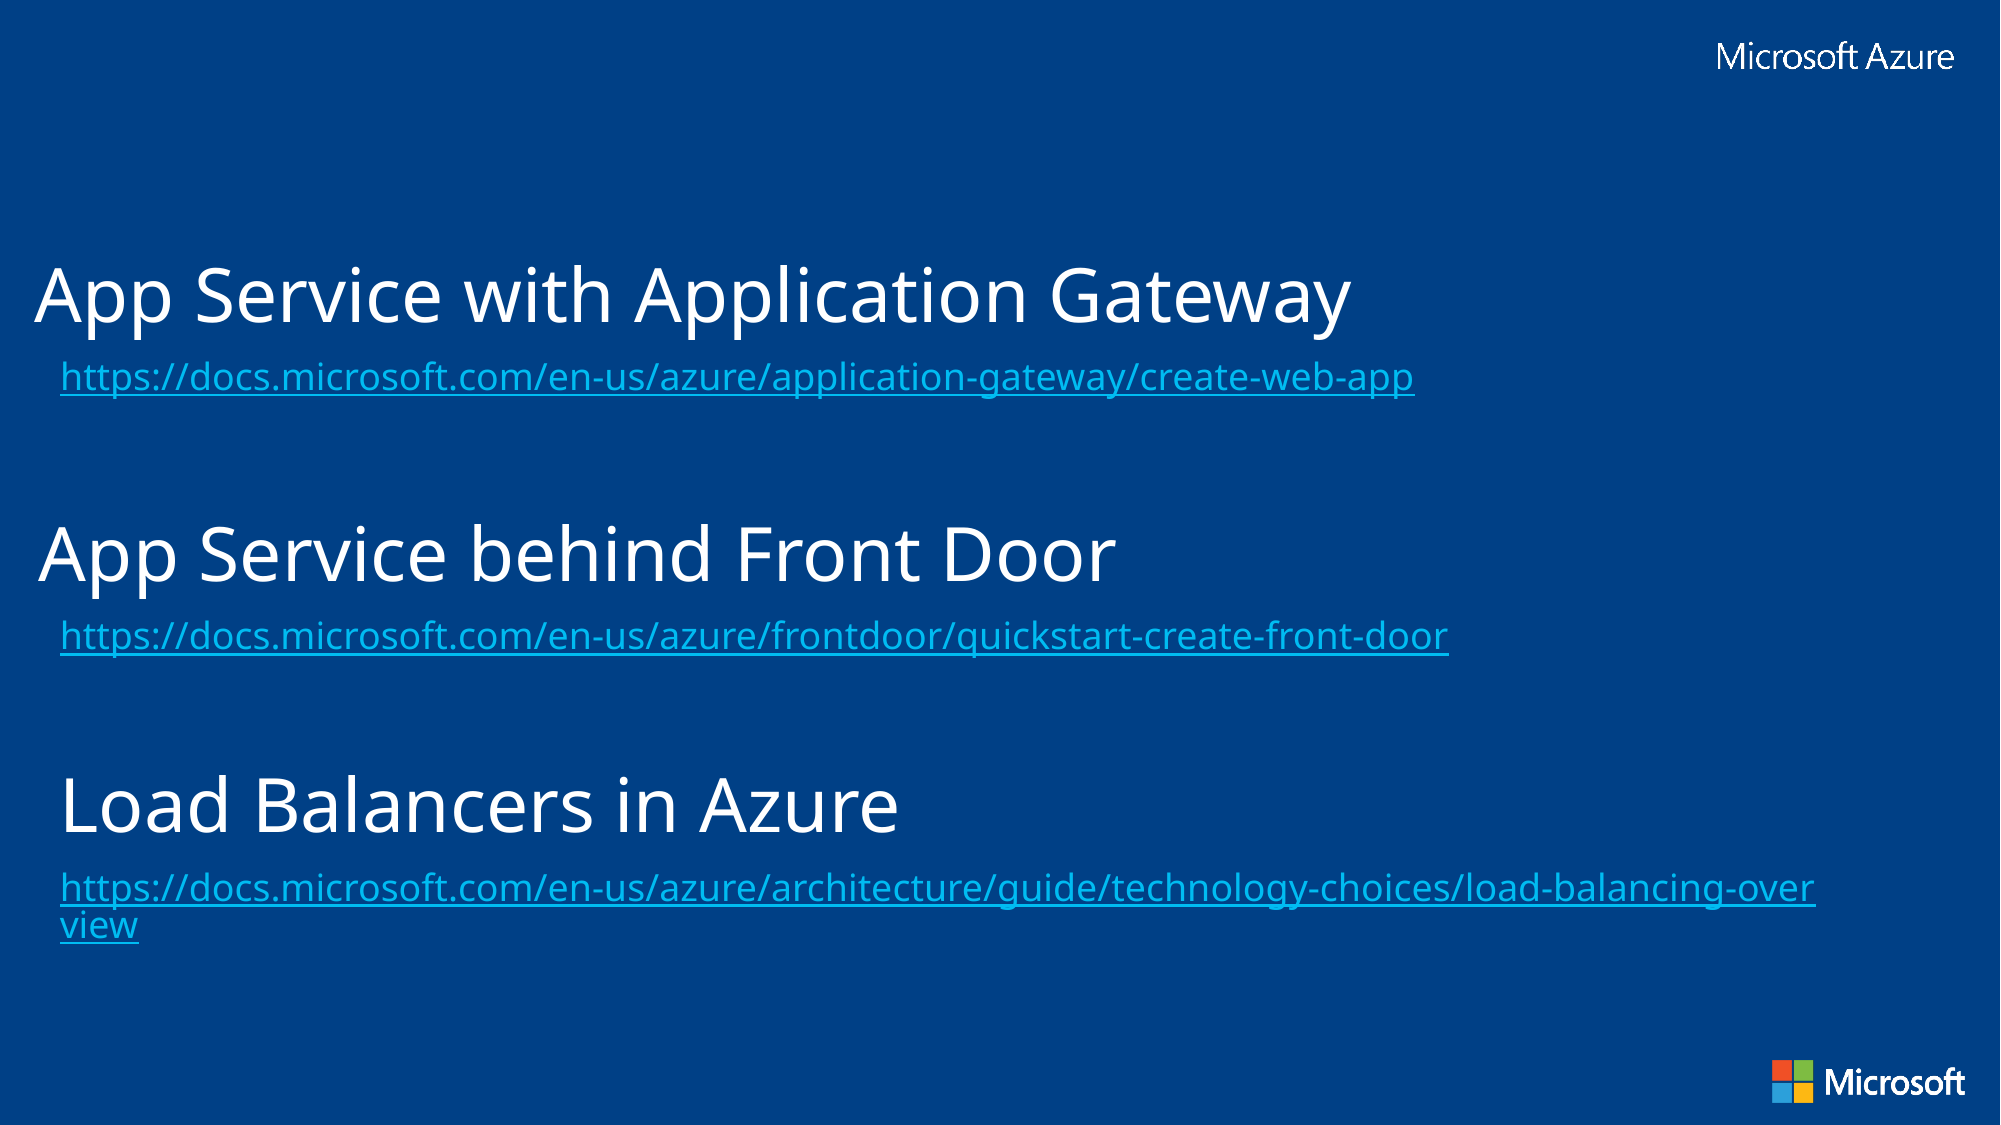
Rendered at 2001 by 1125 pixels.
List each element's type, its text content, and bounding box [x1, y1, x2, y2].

text_box https://docs.microsoft.com/en-us/azure/frontdoor/quickstart-create-front-door [45, 604, 1596, 671]
picture [1699, 24, 1972, 87]
picture [1772, 1060, 1965, 1103]
text_box App Service with Application Gateway [19, 239, 1368, 345]
text_box App Service behind Front Door [24, 498, 1133, 604]
text_box Load Balancers in Azure [45, 750, 1082, 856]
text_box https://docs.microsoft.com/en-us/azure/application-gateway/create-web-app [45, 345, 1457, 412]
text_box https://docs.microsoft.com/en-us/azure/architecture/guide/technology-choices/load-balancing-overview [45, 856, 1850, 923]
